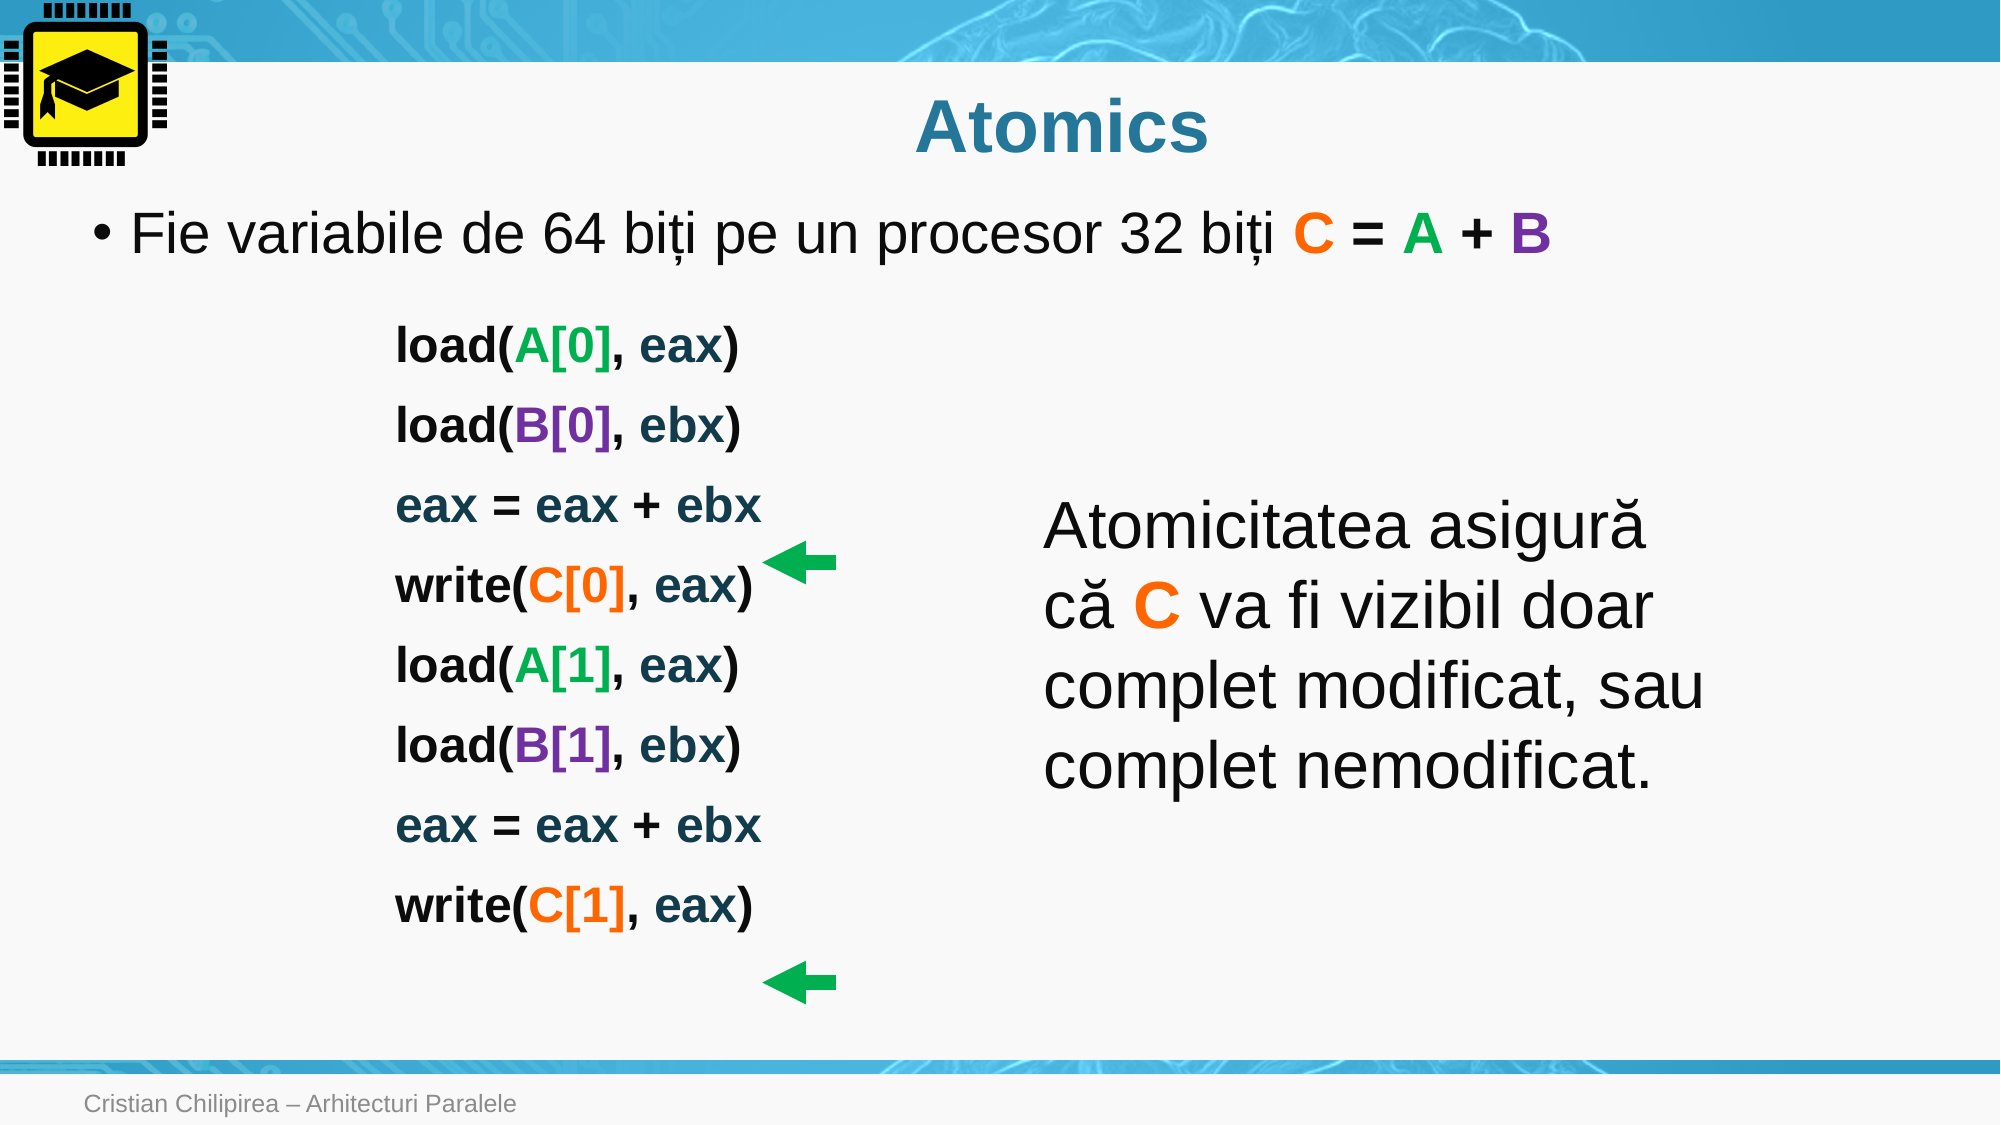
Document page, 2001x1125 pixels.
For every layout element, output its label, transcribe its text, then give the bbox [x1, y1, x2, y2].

text_box Atomicitatea asigură că C va fi vizibil doar complet modificat, sau complet nemodificat. [1029, 474, 1750, 809]
list Fie variabile de 64 biți pe un procesor 32 biți C = A + B [77, 196, 1955, 1014]
text_box load(A[0], eax) load(B[0], ebx) eax = eax + ebx write(C[0], eax) load(A[1], eax) load(B[1], ebx) eax = eax + ebx write(C[1], eax) [395, 304, 1234, 1023]
picture [0, 1060, 2000, 1074]
footer Cristian Chilipirea – Arhitecturi Paralele [68, 1083, 1542, 1125]
title Atomics [170, 76, 1955, 180]
picture [0, 0, 2000, 166]
